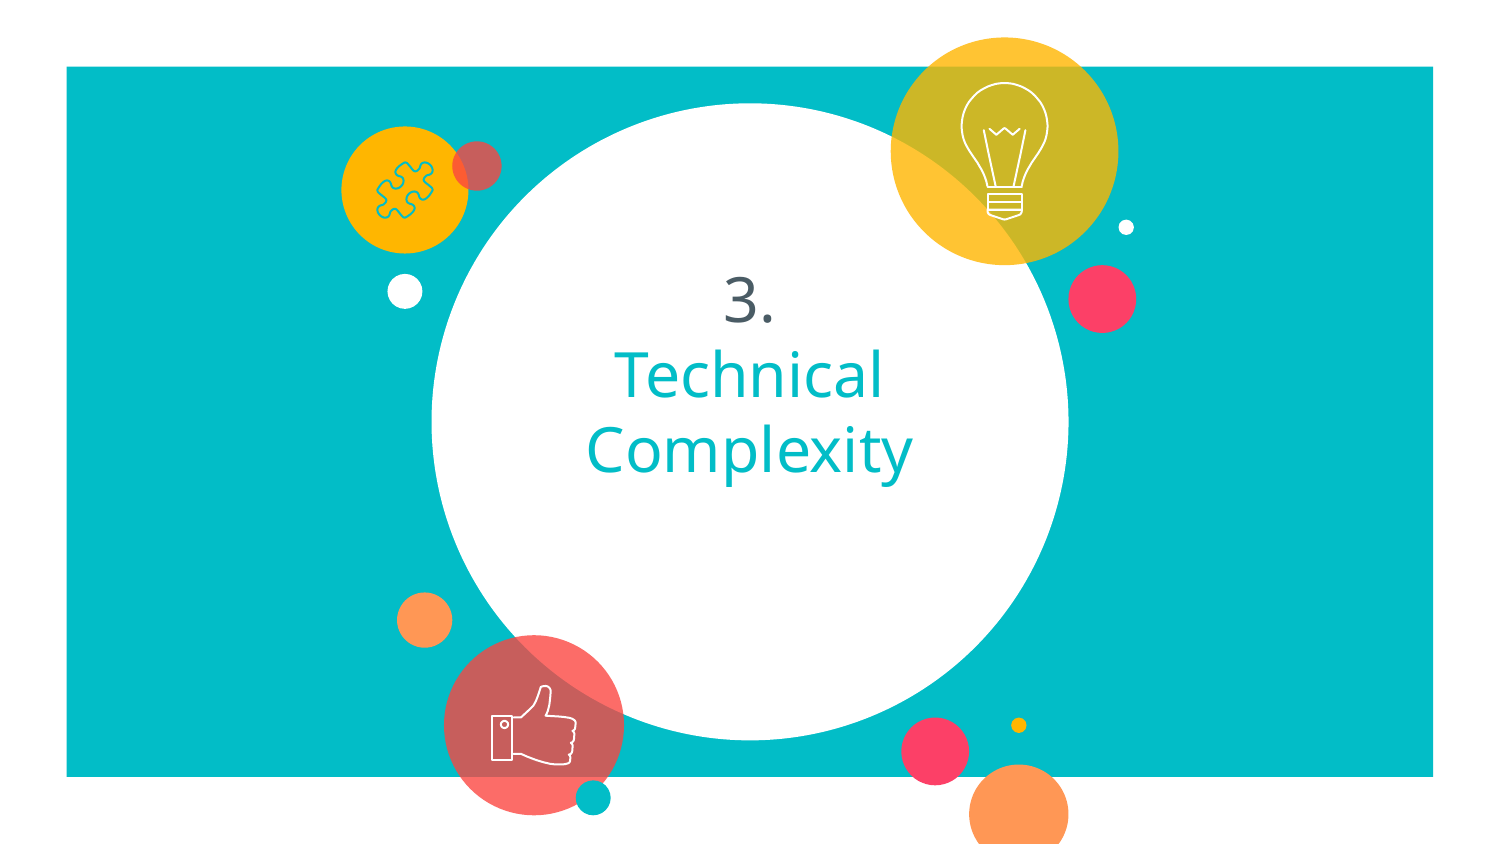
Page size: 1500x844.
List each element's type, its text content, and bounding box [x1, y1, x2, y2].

title 3. Technical Complexity [473, 309, 1027, 500]
